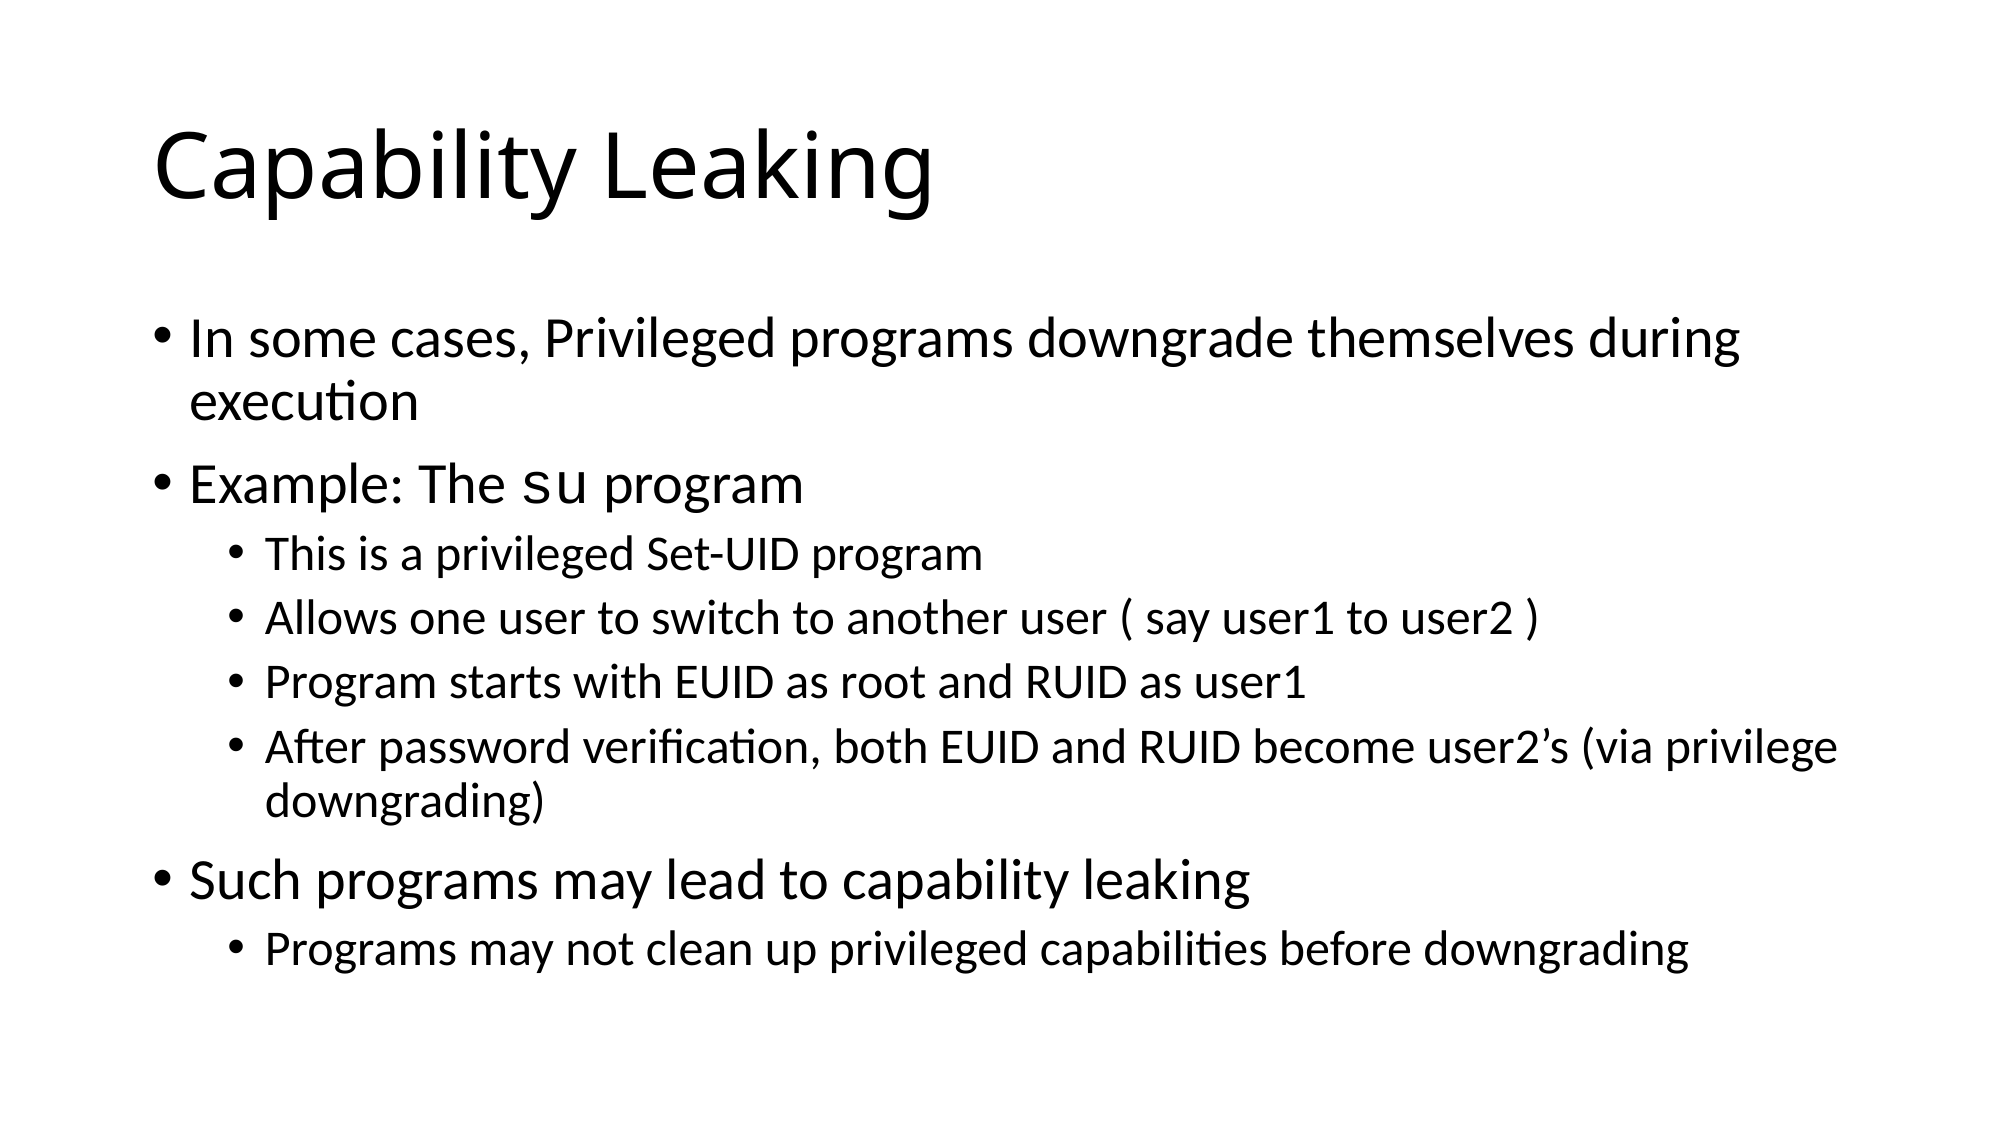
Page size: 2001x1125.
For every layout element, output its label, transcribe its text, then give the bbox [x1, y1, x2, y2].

list In some cases, Privileged programs downgrade themselves during execution Example: The su program This is a privileged Set-UID program Allows one user to switch to another user ( say user1 to user2 ) Program starts with EUID as root and RUID as user1 After password verification, both EUID and RUID become user2’s (via privilege downgrading) Such programs may lead to capability leaking Programs may not clean up privileged capabilities before downgrading [137, 299, 1863, 1014]
title Capability Leaking [137, 59, 1863, 278]
